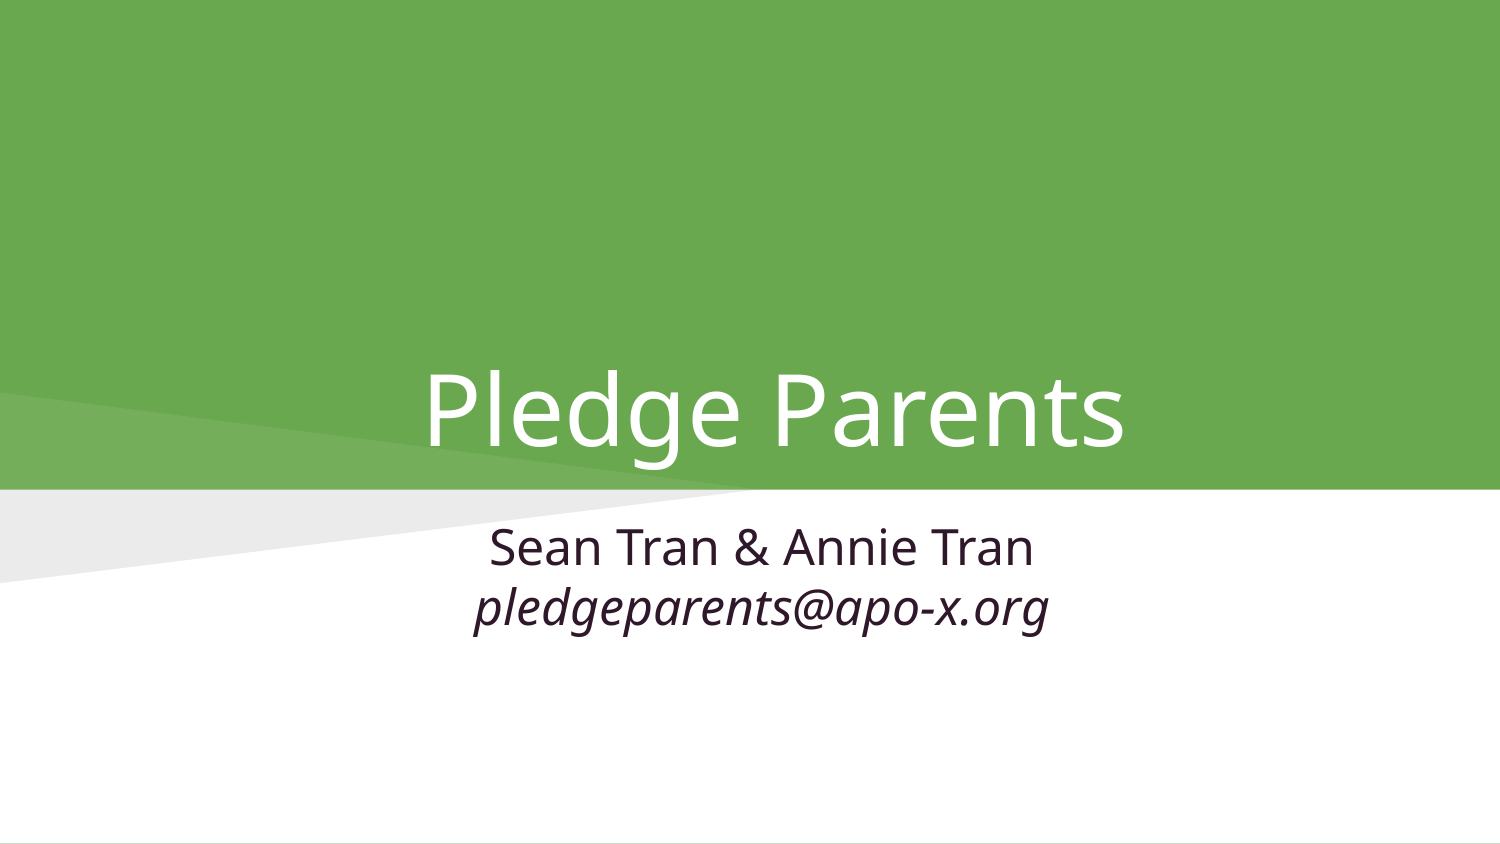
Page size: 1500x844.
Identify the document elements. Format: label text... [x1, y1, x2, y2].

title Pledge Parents [112, 277, 1388, 481]
subtitle Sean Tran & Annie Tran pledgeparents@apo-x.org [112, 500, 1388, 610]
